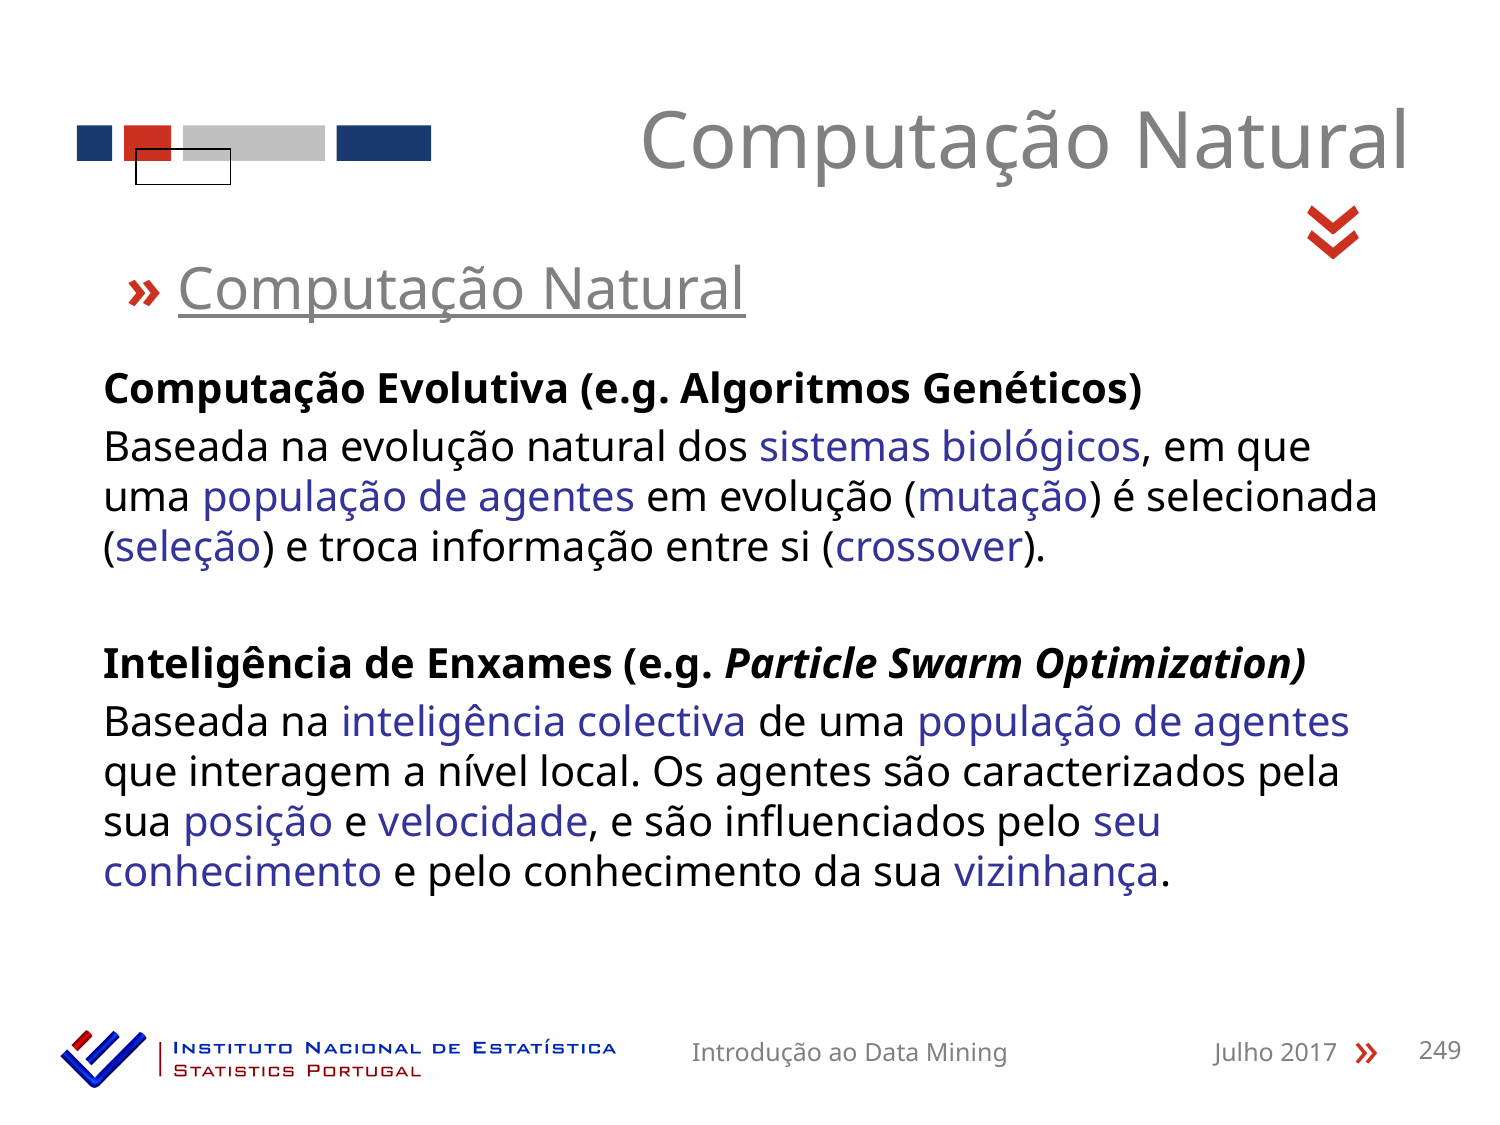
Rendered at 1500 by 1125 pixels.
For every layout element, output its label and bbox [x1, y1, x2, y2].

footer [620, 1009, 1081, 1093]
list [88, 354, 1412, 1024]
picture [41, 1023, 620, 1093]
slide_number [1358, 1009, 1477, 1093]
text_box [1316, 1023, 1394, 1099]
text_box [112, 66, 1447, 329]
slide_number [1081, 1009, 1353, 1093]
